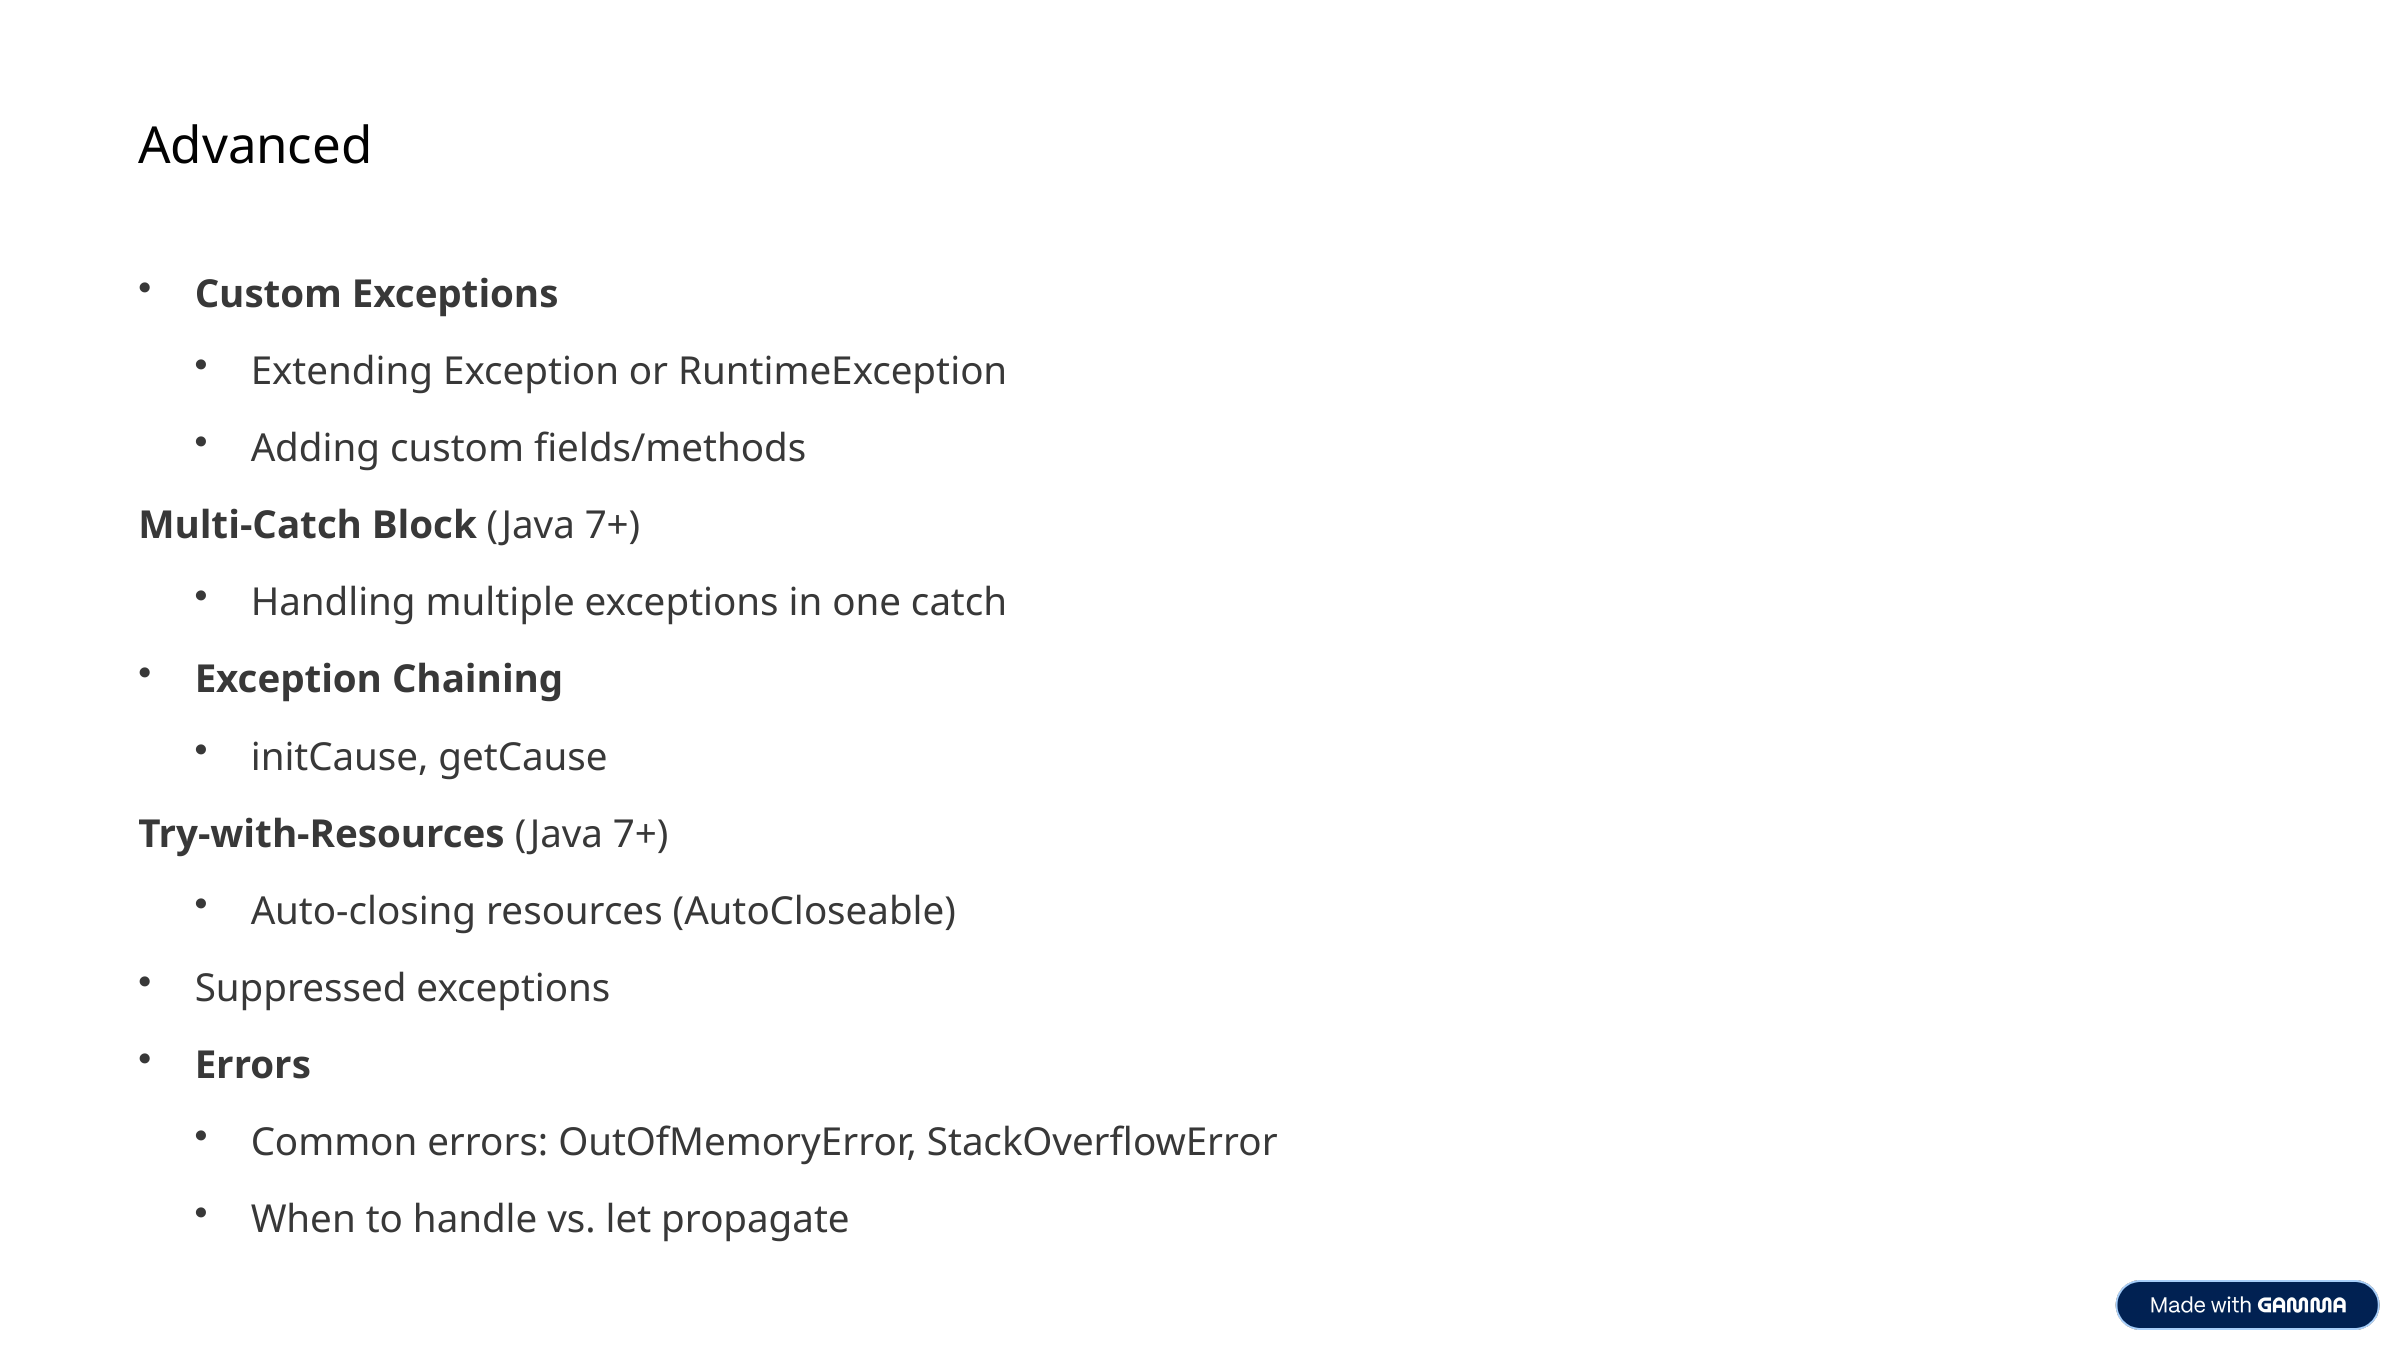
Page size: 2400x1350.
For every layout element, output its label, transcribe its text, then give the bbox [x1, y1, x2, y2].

text_box Errors [138, 1023, 2262, 1087]
text_box Suppressed exceptions [138, 946, 2262, 1010]
text_box Extending Exception or RuntimeException [138, 329, 2262, 394]
text_box Advanced [138, 108, 658, 174]
text_box Exception Chaining [138, 638, 2262, 702]
text_box Common errors: OutOfMemoryError, StackOverflowError [138, 1100, 2262, 1165]
text_box Adding custom fields/methods [138, 406, 2262, 471]
text_box Auto-closing resources (AutoCloseable) [138, 869, 2262, 933]
text_box Custom Exceptions [138, 252, 2262, 316]
picture [2106, 1271, 2389, 1339]
text_box Multi-Catch Block (Java 7+) [138, 483, 2262, 548]
text_box Try-with-Resources (Java 7+) [138, 792, 2262, 856]
text_box initCause, getCause [138, 715, 2262, 779]
text_box Handling multiple exceptions in one catch [138, 561, 2262, 625]
text_box When to handle vs. let propagate [138, 1177, 2262, 1242]
